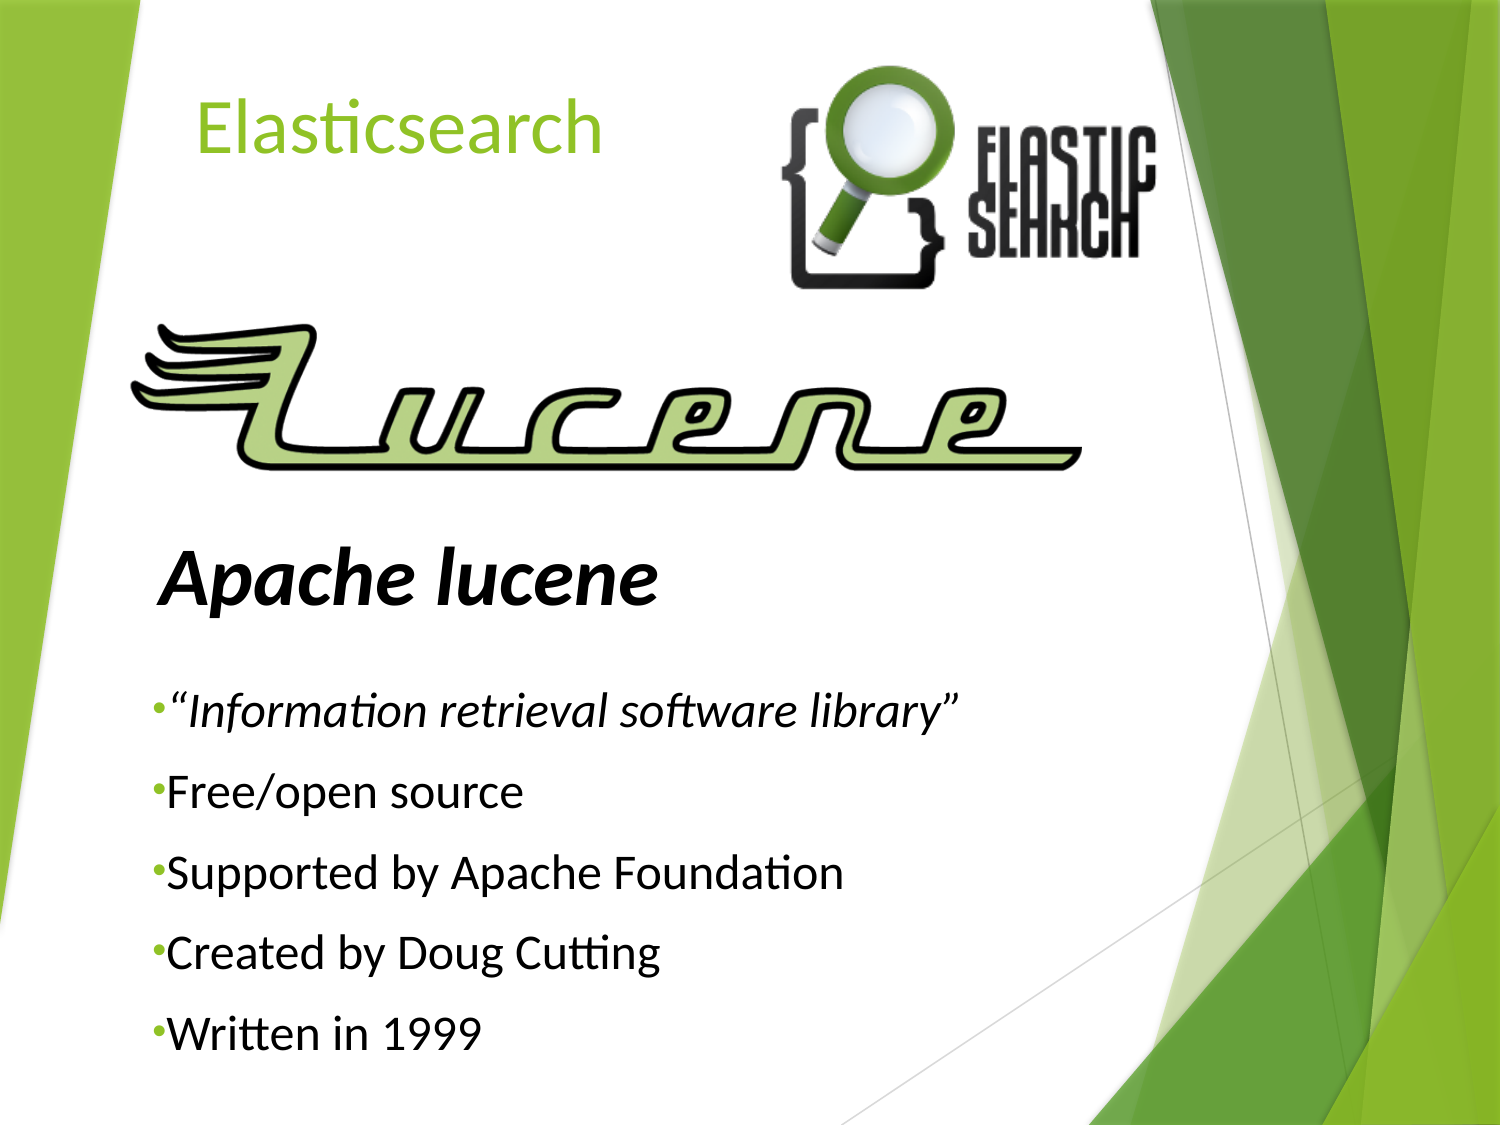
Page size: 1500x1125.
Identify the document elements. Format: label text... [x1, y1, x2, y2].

text_box Apache lucene [62, 539, 675, 630]
title Elasticsearch [1168, 66, 1306, 177]
title Elasticsearch [180, 66, 768, 177]
picture [121, 38, 1165, 492]
text_box “Information retrieval software library” Free/open source Supported by Apache Foundation Created by Doug Cutting Written in 1999 [62, 669, 1047, 1065]
